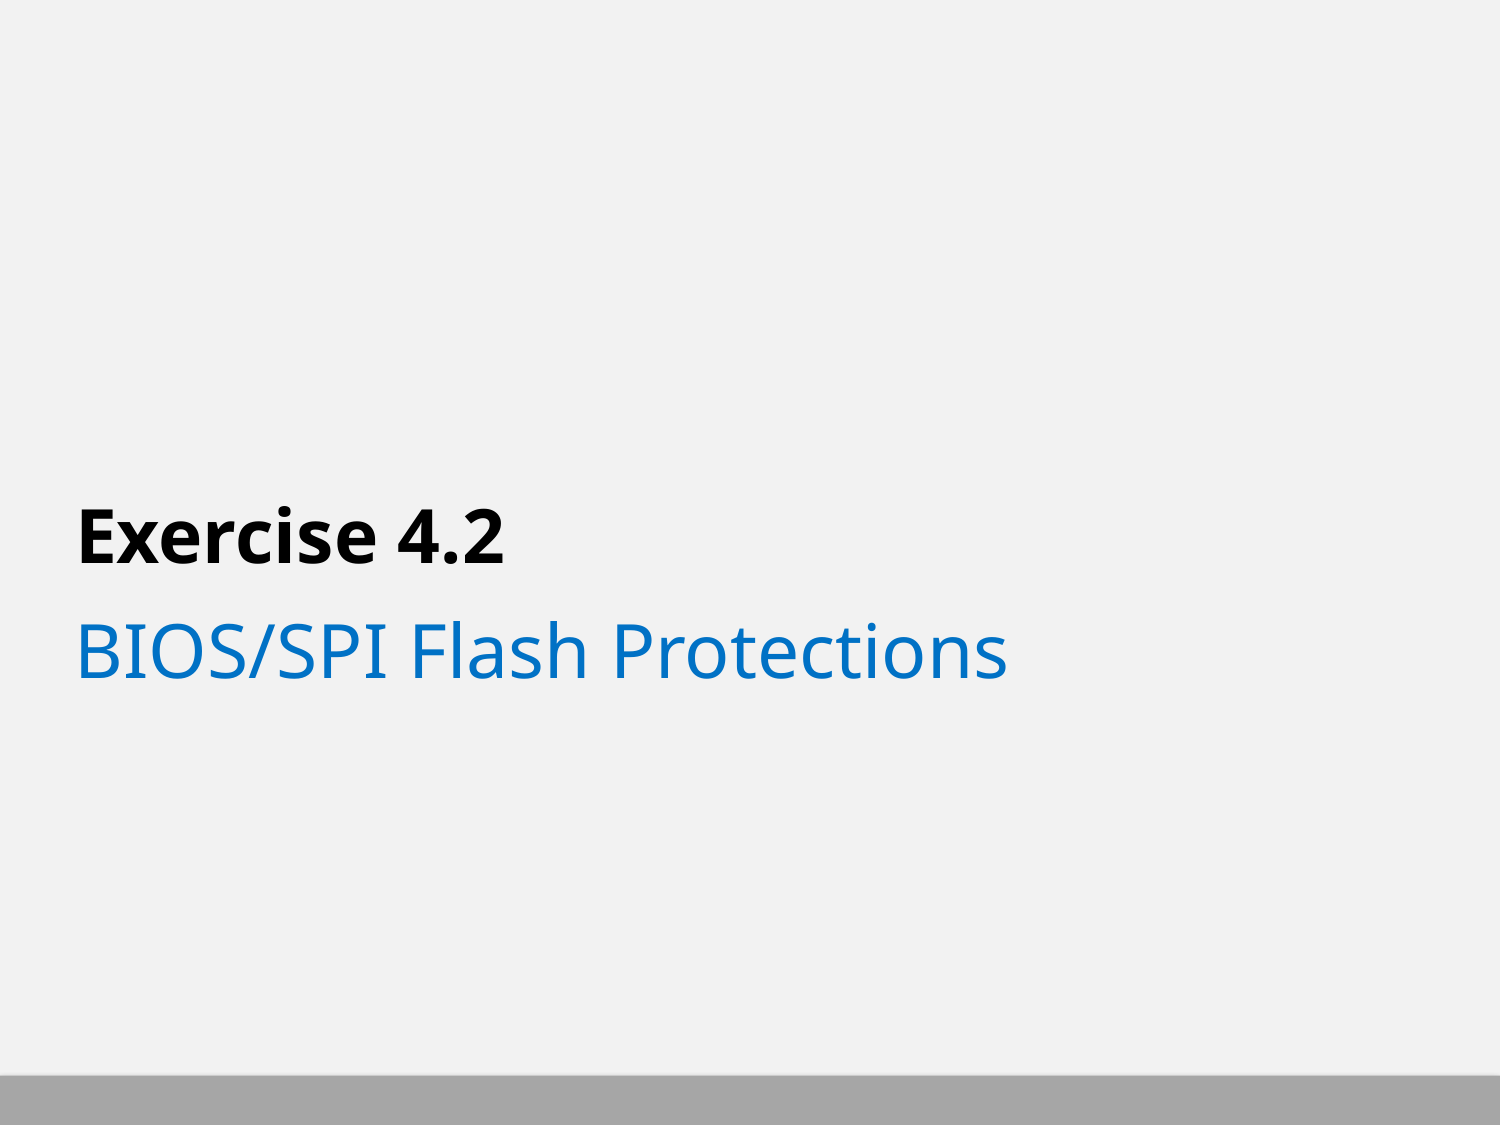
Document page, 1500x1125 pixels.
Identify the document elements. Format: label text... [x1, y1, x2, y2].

title Exercise 4.2 [75, 111, 1425, 579]
list BIOS/SPI Flash Protections [74, 603, 1424, 990]
